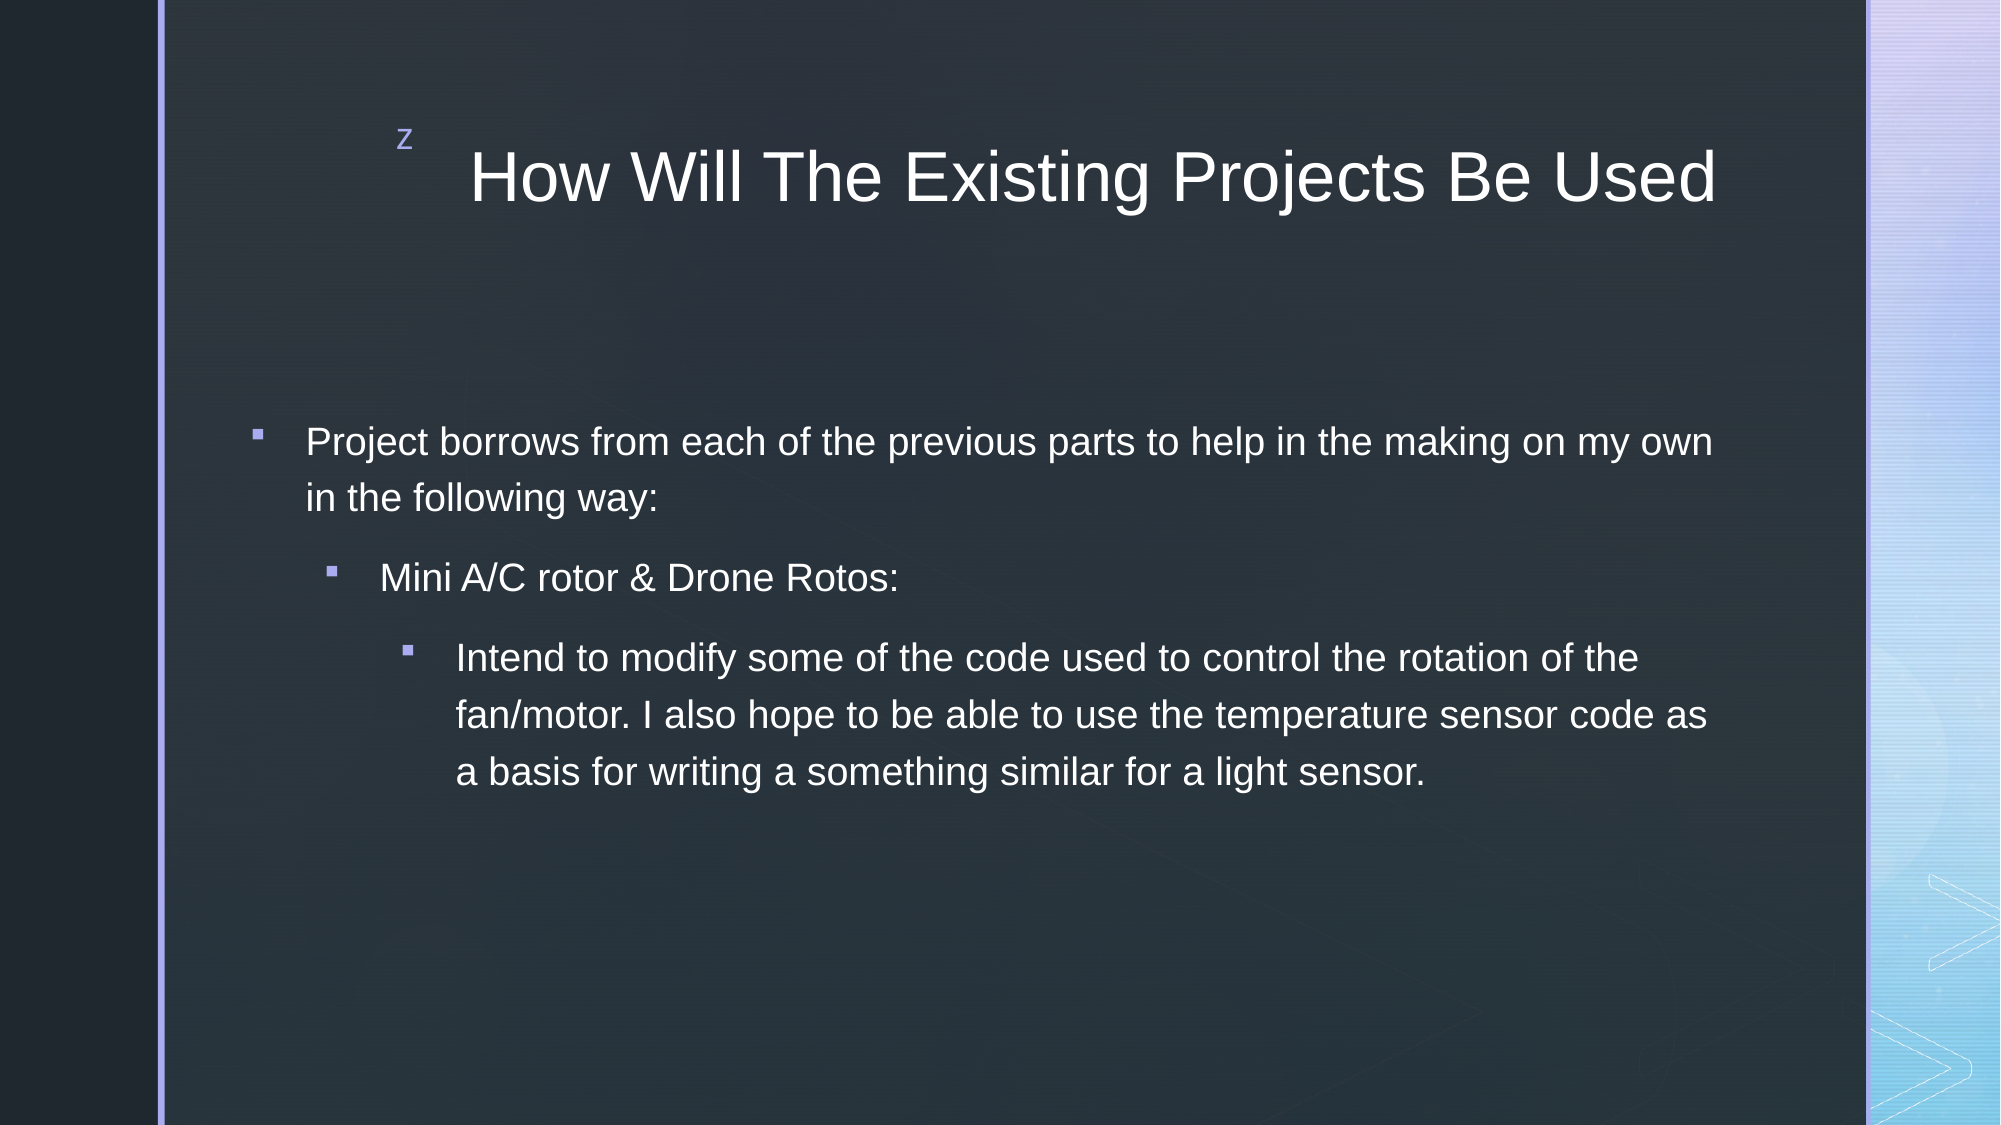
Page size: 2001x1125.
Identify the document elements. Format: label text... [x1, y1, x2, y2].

picture [1871, 0, 2001, 1125]
title How Will The Existing Projects Be Used [428, 132, 1734, 234]
list Project borrows from each of the previous parts to help in the making on my own in the following way: Mini A/C rotor & Drone Rotos: Intend to modify some of the code used to control the rotation of the fan/motor. I also hope to be able to use the temperature sensor code as a basis for writing a something similar for a light sensor. [234, 234, 1734, 1048]
